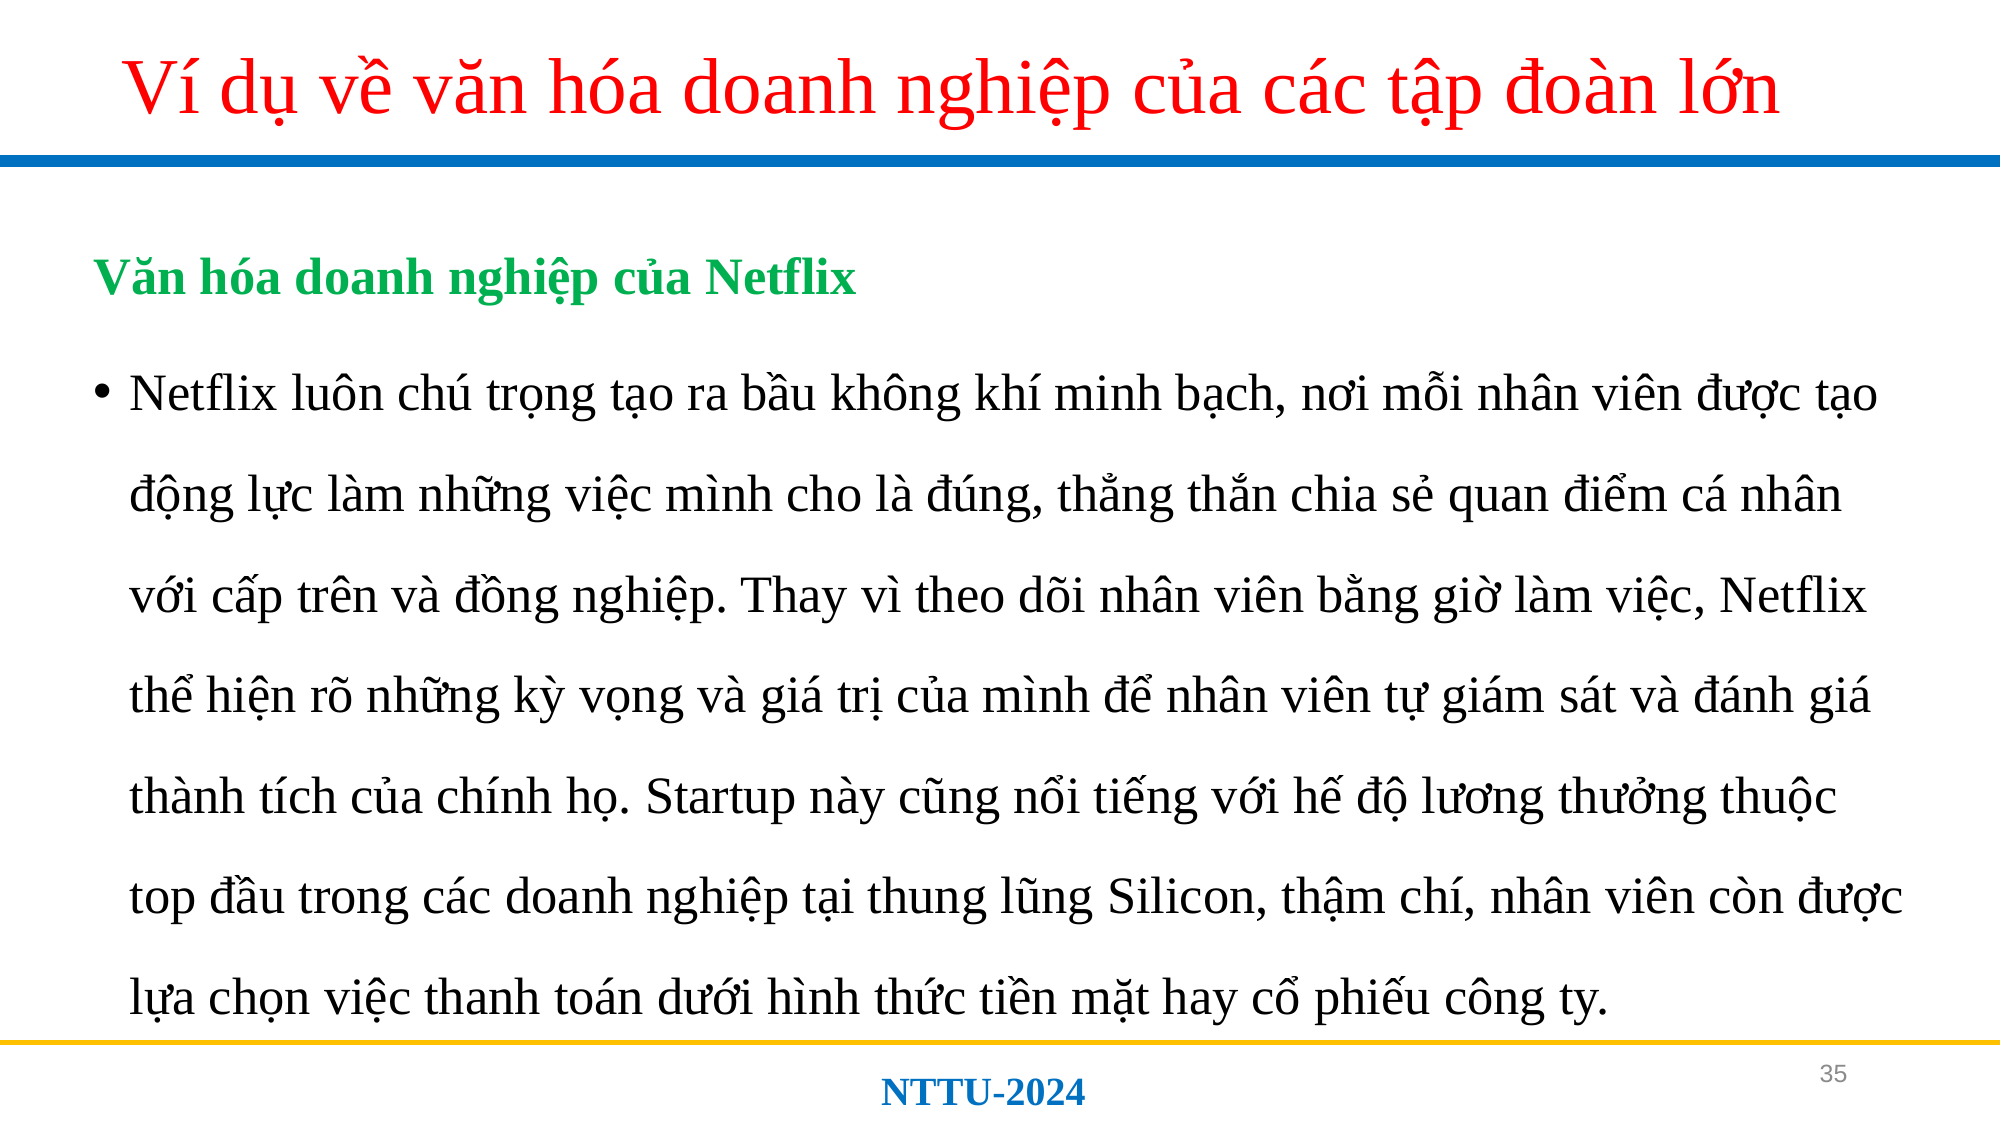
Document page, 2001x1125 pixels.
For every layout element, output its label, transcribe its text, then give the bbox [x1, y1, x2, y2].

slide_number 35 [1412, 1042, 1863, 1103]
list Văn hóa doanh nghiệp của Netflix Netflix luôn chú trọng tạo ra bầu không khí minh bạch, nơi mỗi nhân viên được tạo động lực làm những việc mình cho là đúng, thẳng thắn chia sẻ quan điểm cá nhân với cấp trên và đồng nghiệp. Thay vì theo dõi nhân viên bằng giờ làm việc, Netflix thể hiện rõ những kỳ vọng và giá trị của mình để nhân viên tự giám sát và đánh giá thành tích của chính họ. Startup này cũng nổi tiếng với hế độ lương thưởng thuộc top đầu trong các doanh nghiệp tại thung lũng Silicon, thậm chí, nhân viên còn được lựa chọn việc thanh toán dưới hình thức tiền mặt hay cổ phiếu công ty. [78, 196, 1922, 1073]
title Ví dụ về văn hóa doanh nghiệp của các tập đoàn lớn [106, 28, 1840, 149]
